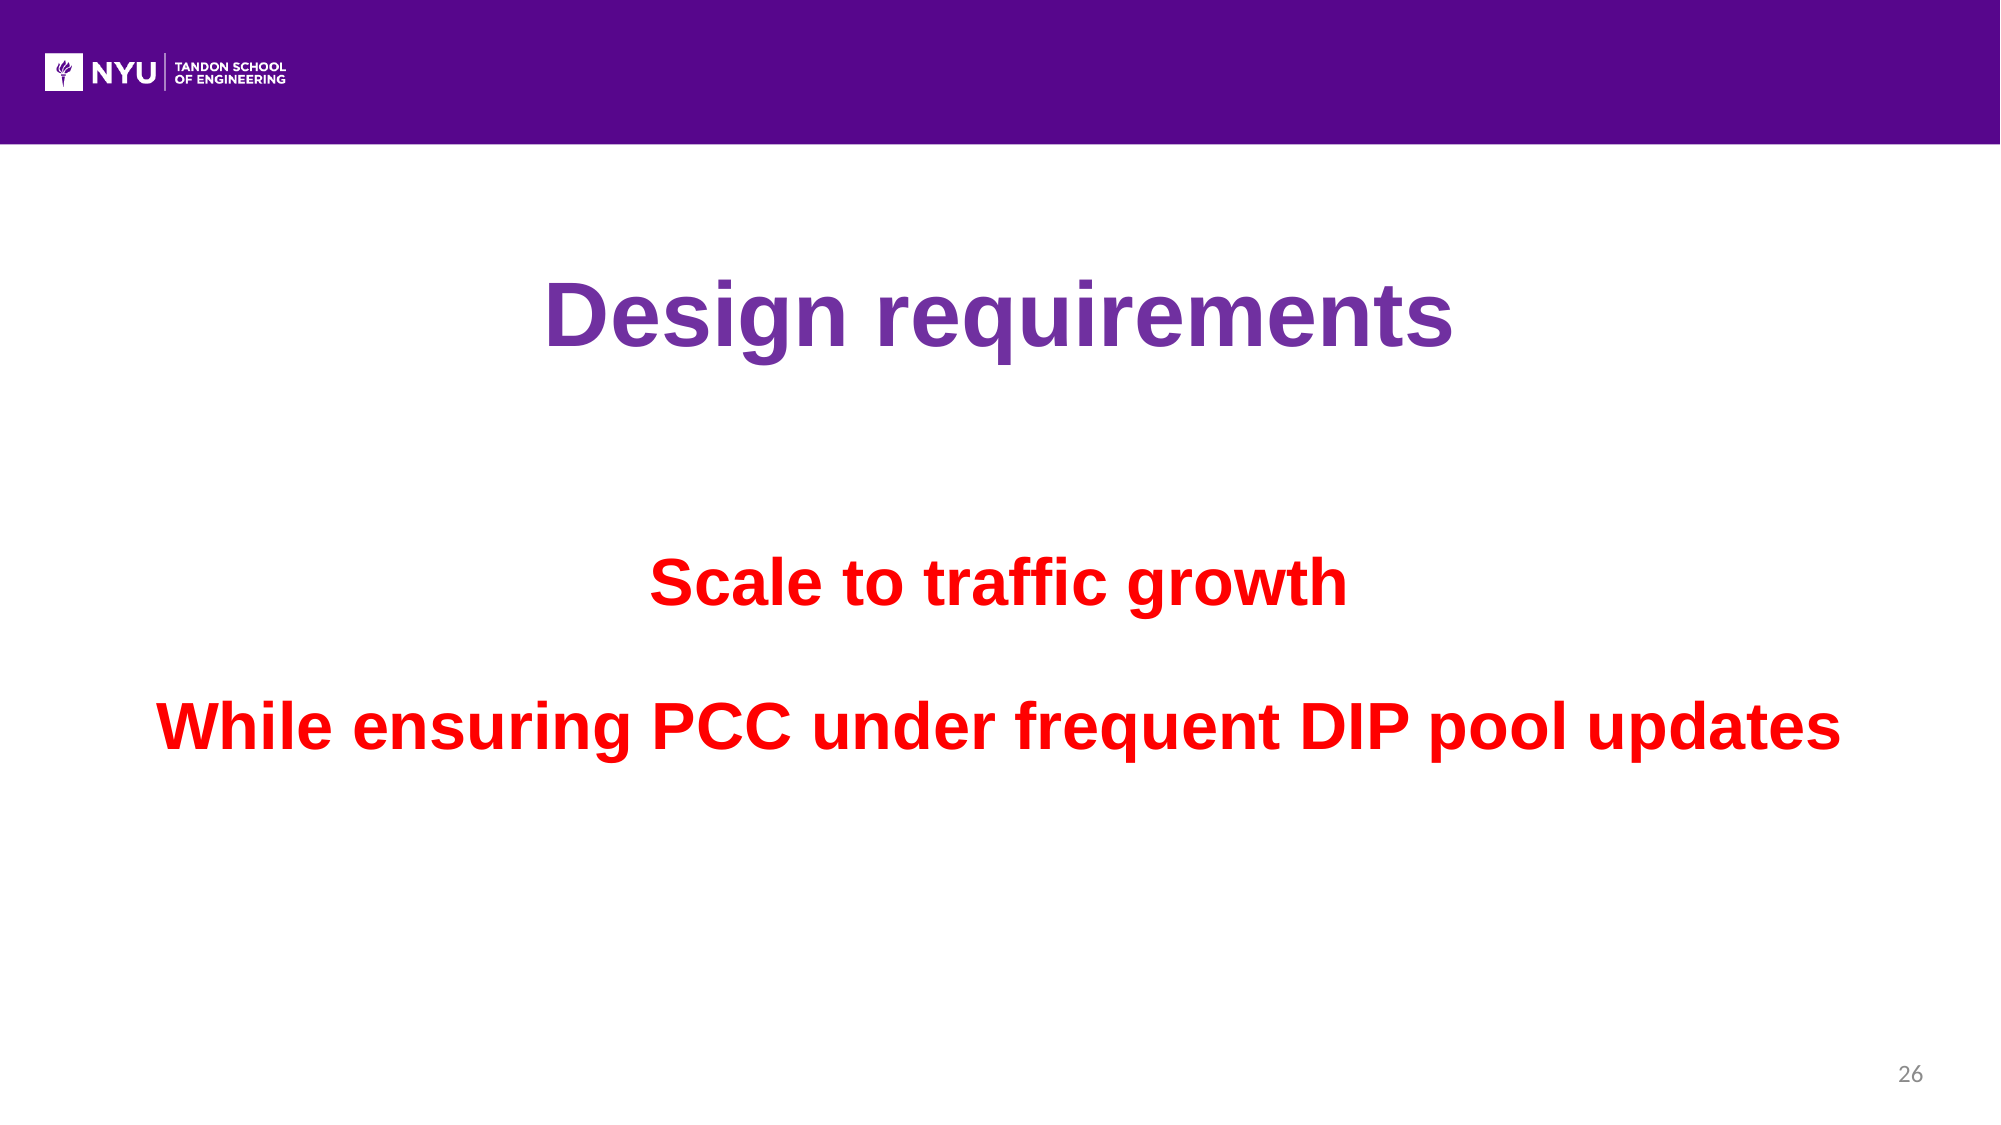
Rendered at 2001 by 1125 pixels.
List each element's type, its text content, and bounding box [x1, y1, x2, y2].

picture [45, 53, 286, 91]
list Scale to traffic growth While ensuring PCC under frequent DIP pool updates [0, 523, 2000, 1125]
title Design requirements [0, 110, 2000, 523]
slide_number 26 [1488, 1042, 1939, 1103]
